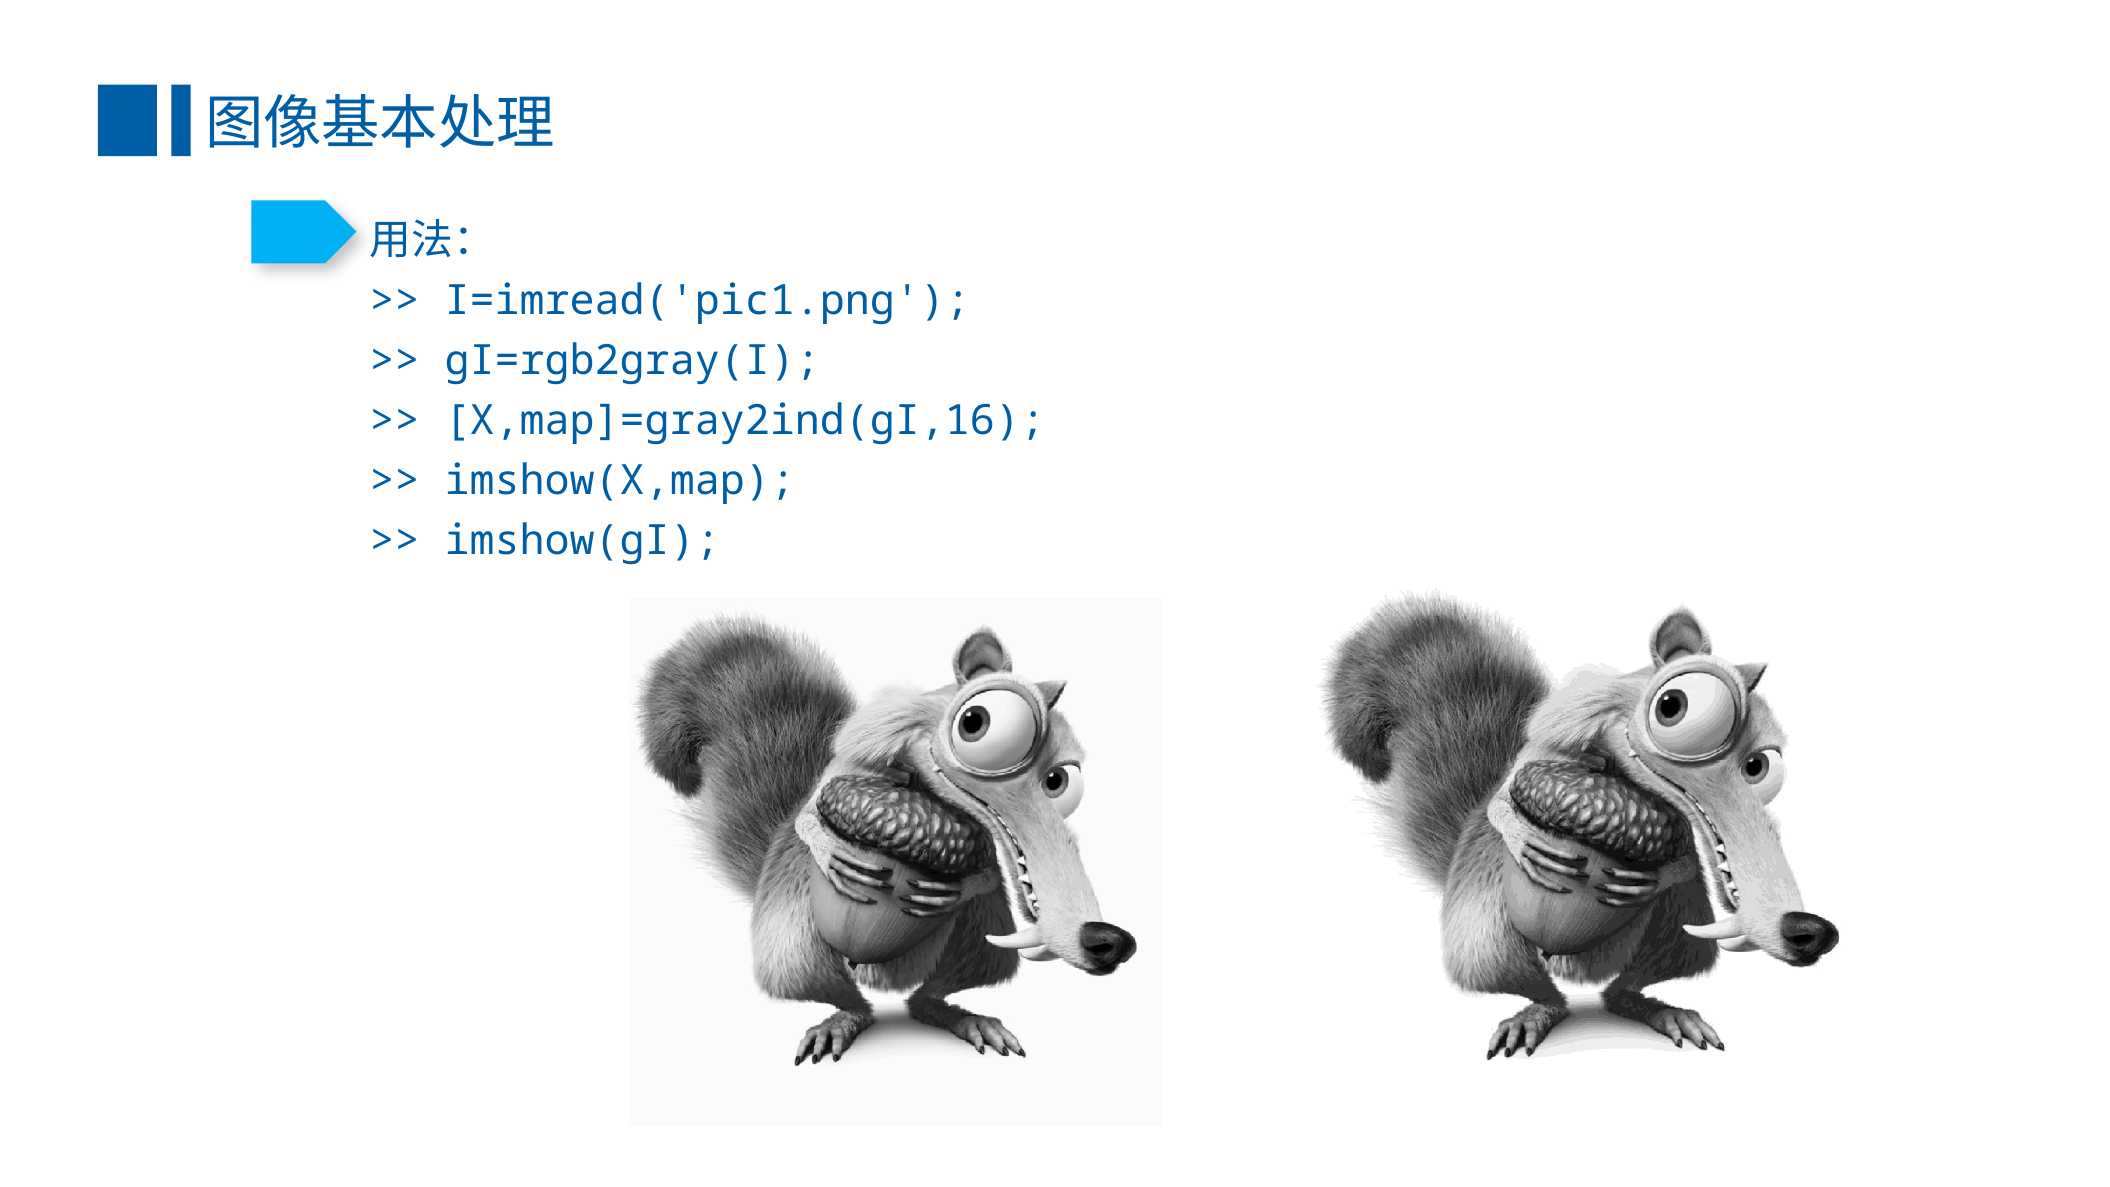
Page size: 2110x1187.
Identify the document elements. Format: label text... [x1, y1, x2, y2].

picture [629, 597, 1162, 1143]
picture [1290, 566, 1912, 1138]
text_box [97, 77, 986, 164]
text_box 用法： >> I=imread('pic1.png'); >> gI=rgb2gray(I); >> [X,map]=gray2ind(gI,16); >> imshow(X,map); >> imshow(gI); [353, 194, 2000, 571]
text_box [250, 199, 353, 265]
